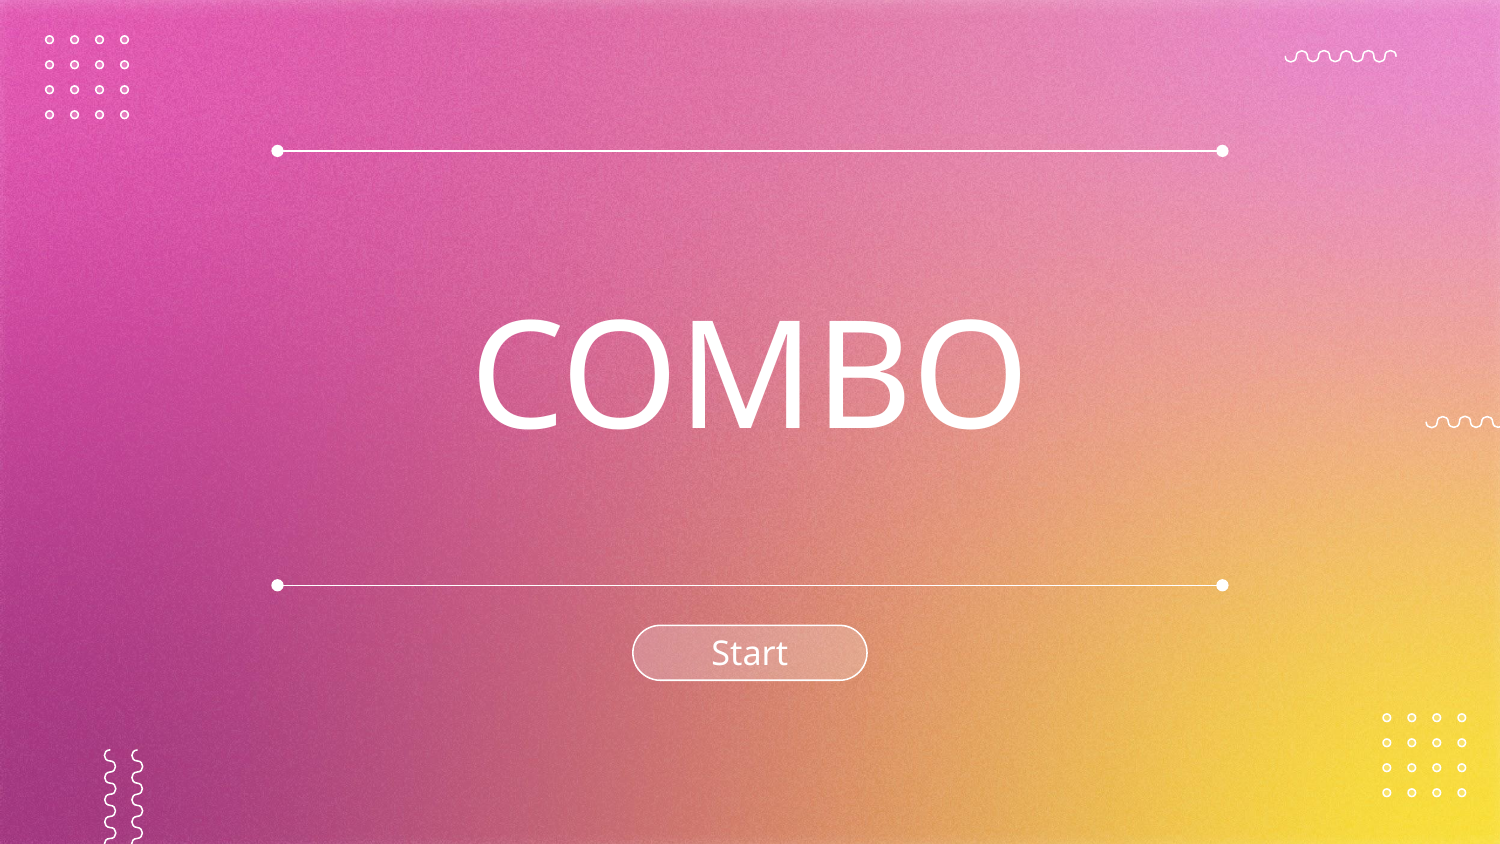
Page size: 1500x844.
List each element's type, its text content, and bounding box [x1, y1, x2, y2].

picture [0, 0, 1500, 844]
subtitle Start [659, 633, 841, 673]
title COMBO [231, 199, 1269, 537]
text_box [632, 625, 868, 681]
